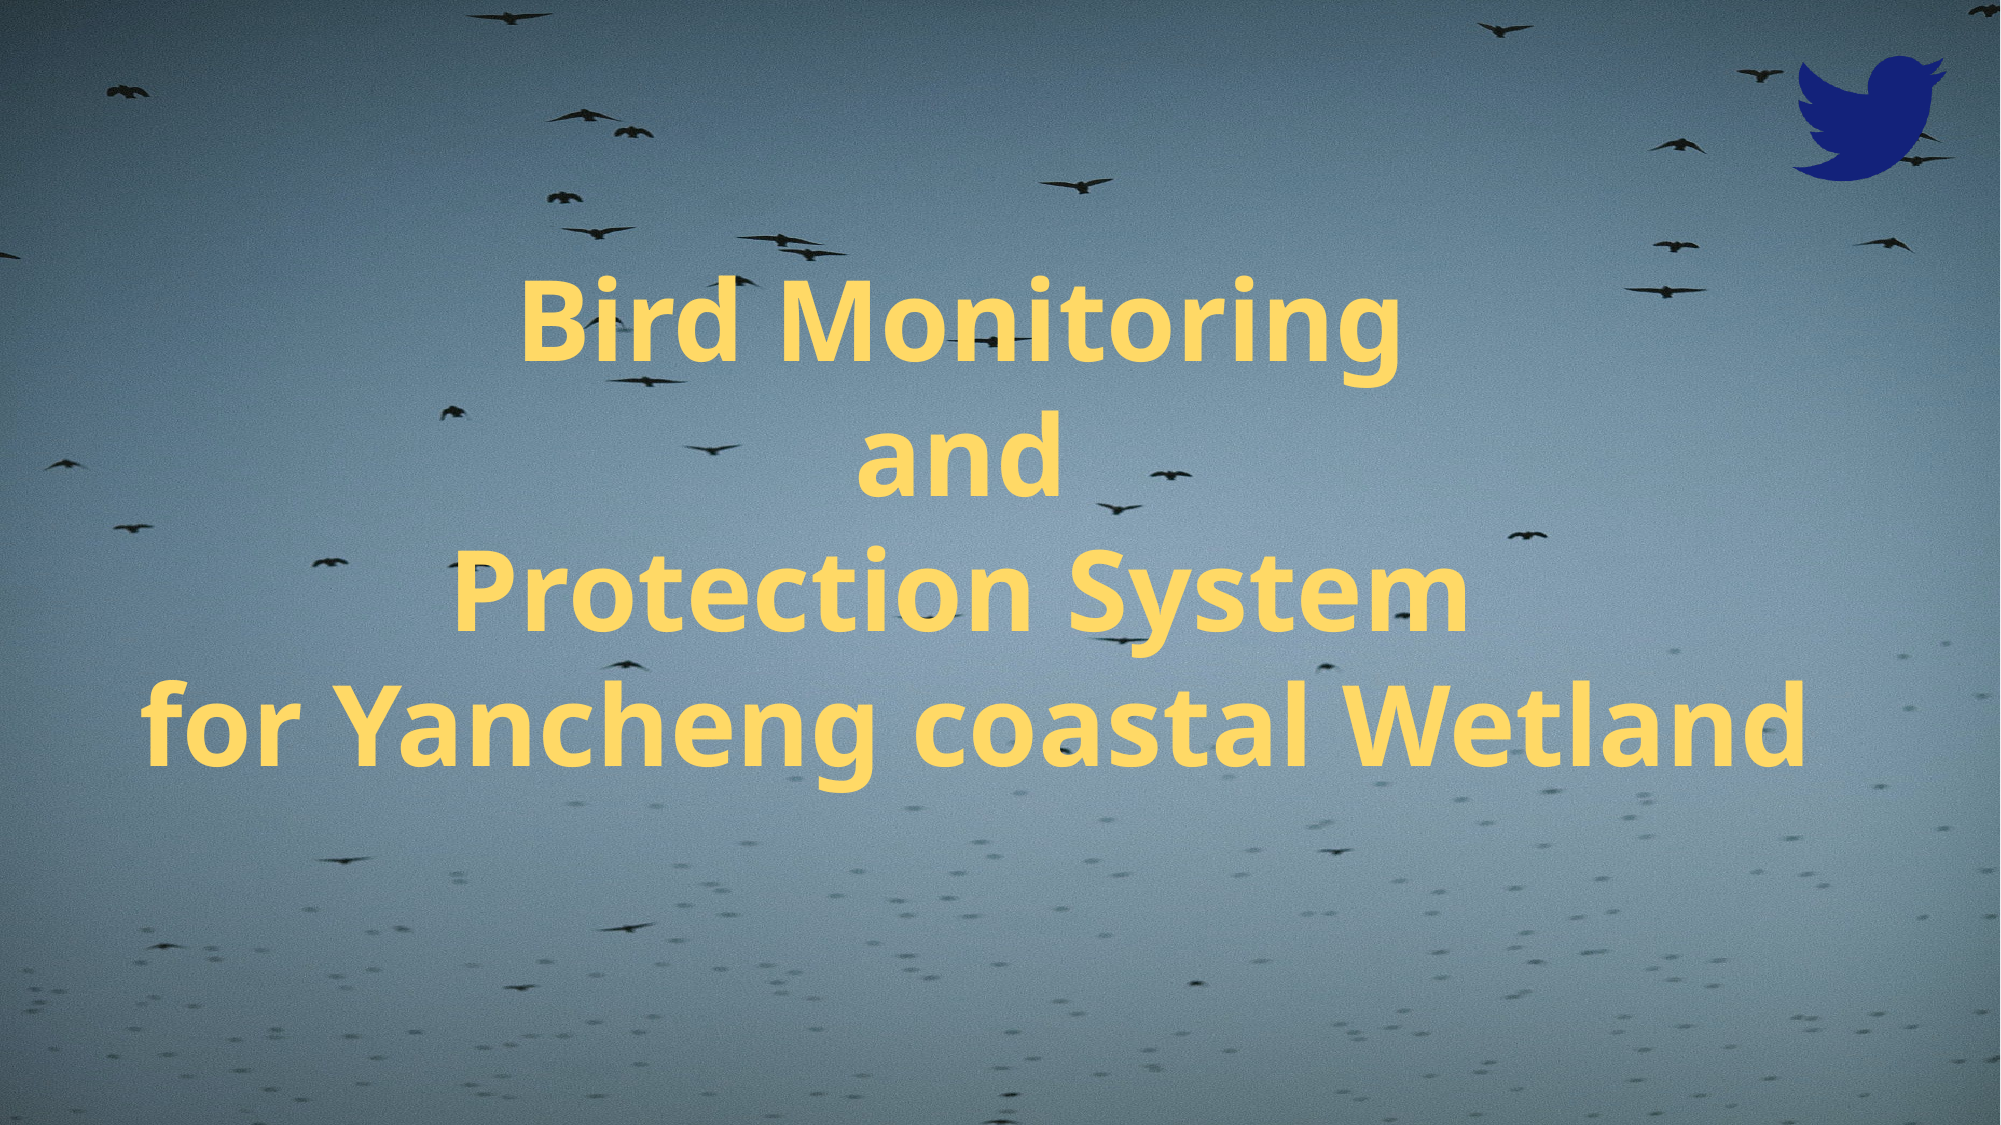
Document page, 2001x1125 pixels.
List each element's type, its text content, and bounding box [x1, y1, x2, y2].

text_box Bird Monitoring and Protection System for Yancheng coastal Wetland [124, 241, 1828, 797]
picture [0, 0, 2001, 1125]
